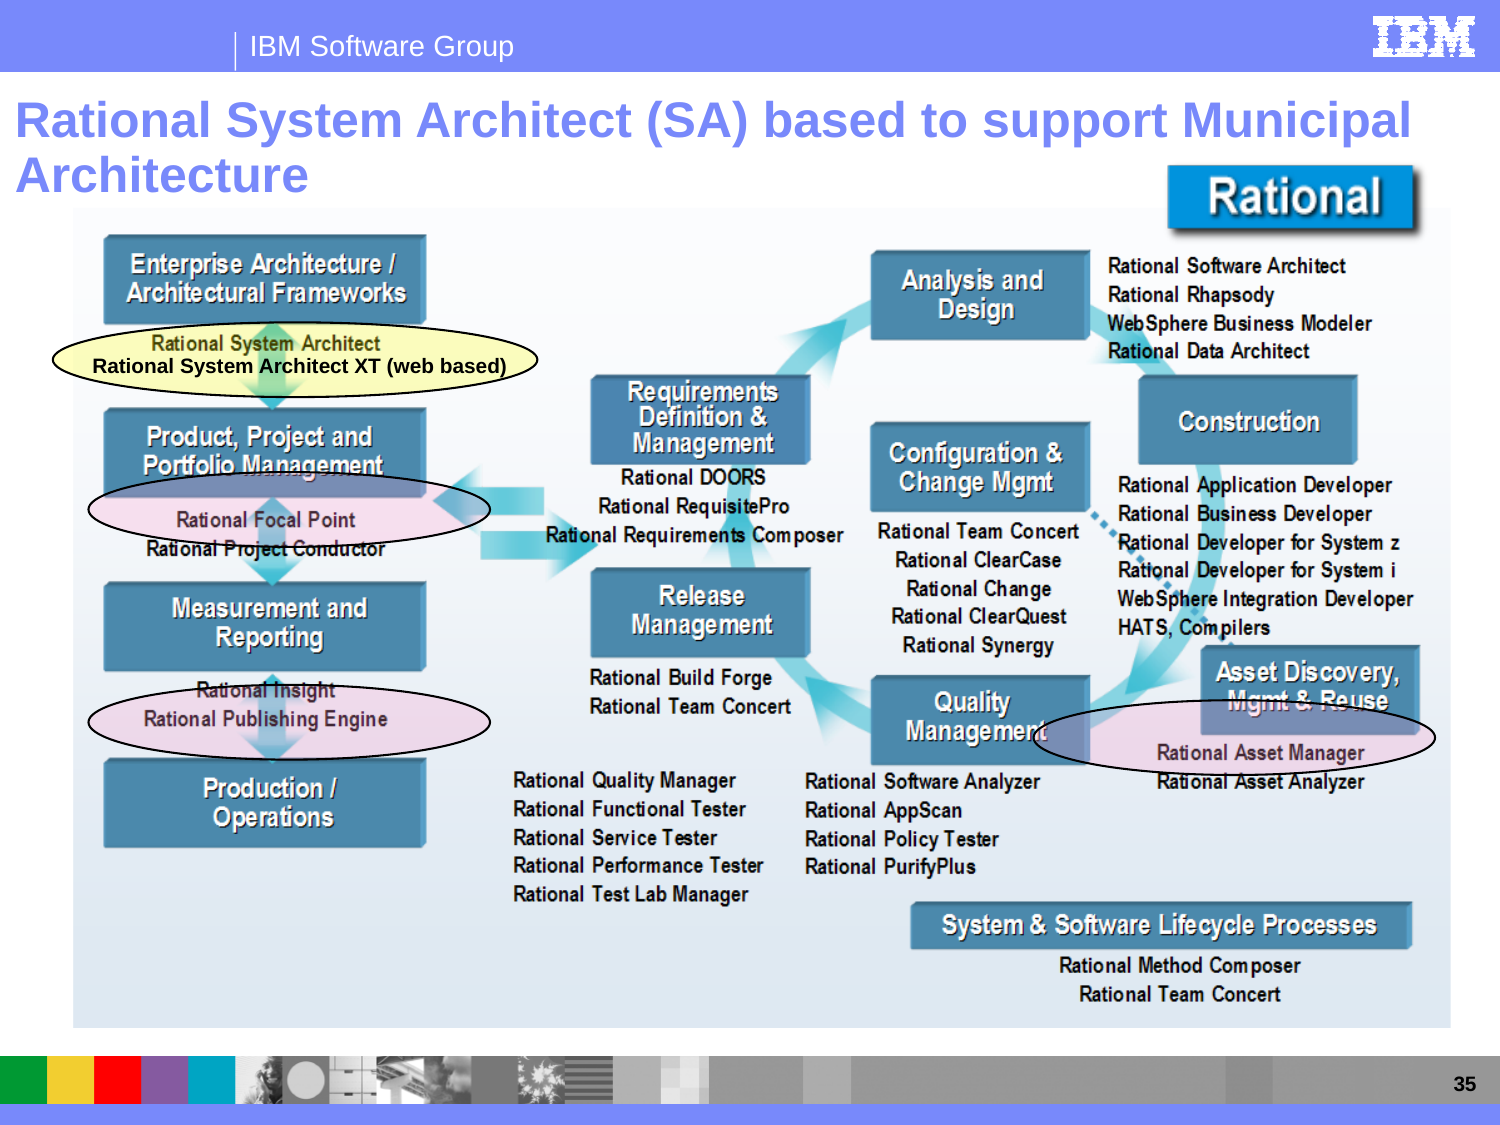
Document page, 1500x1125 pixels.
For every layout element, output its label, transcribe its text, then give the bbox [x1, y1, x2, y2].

text_box [52, 347, 67, 373]
text_box Rational System Architect (SA) based to support Municipal Architecture [0, 87, 1475, 211]
picture [0, 1056, 1500, 1104]
picture [72, 160, 1451, 1028]
text_box 35 [1366, 1071, 1477, 1097]
